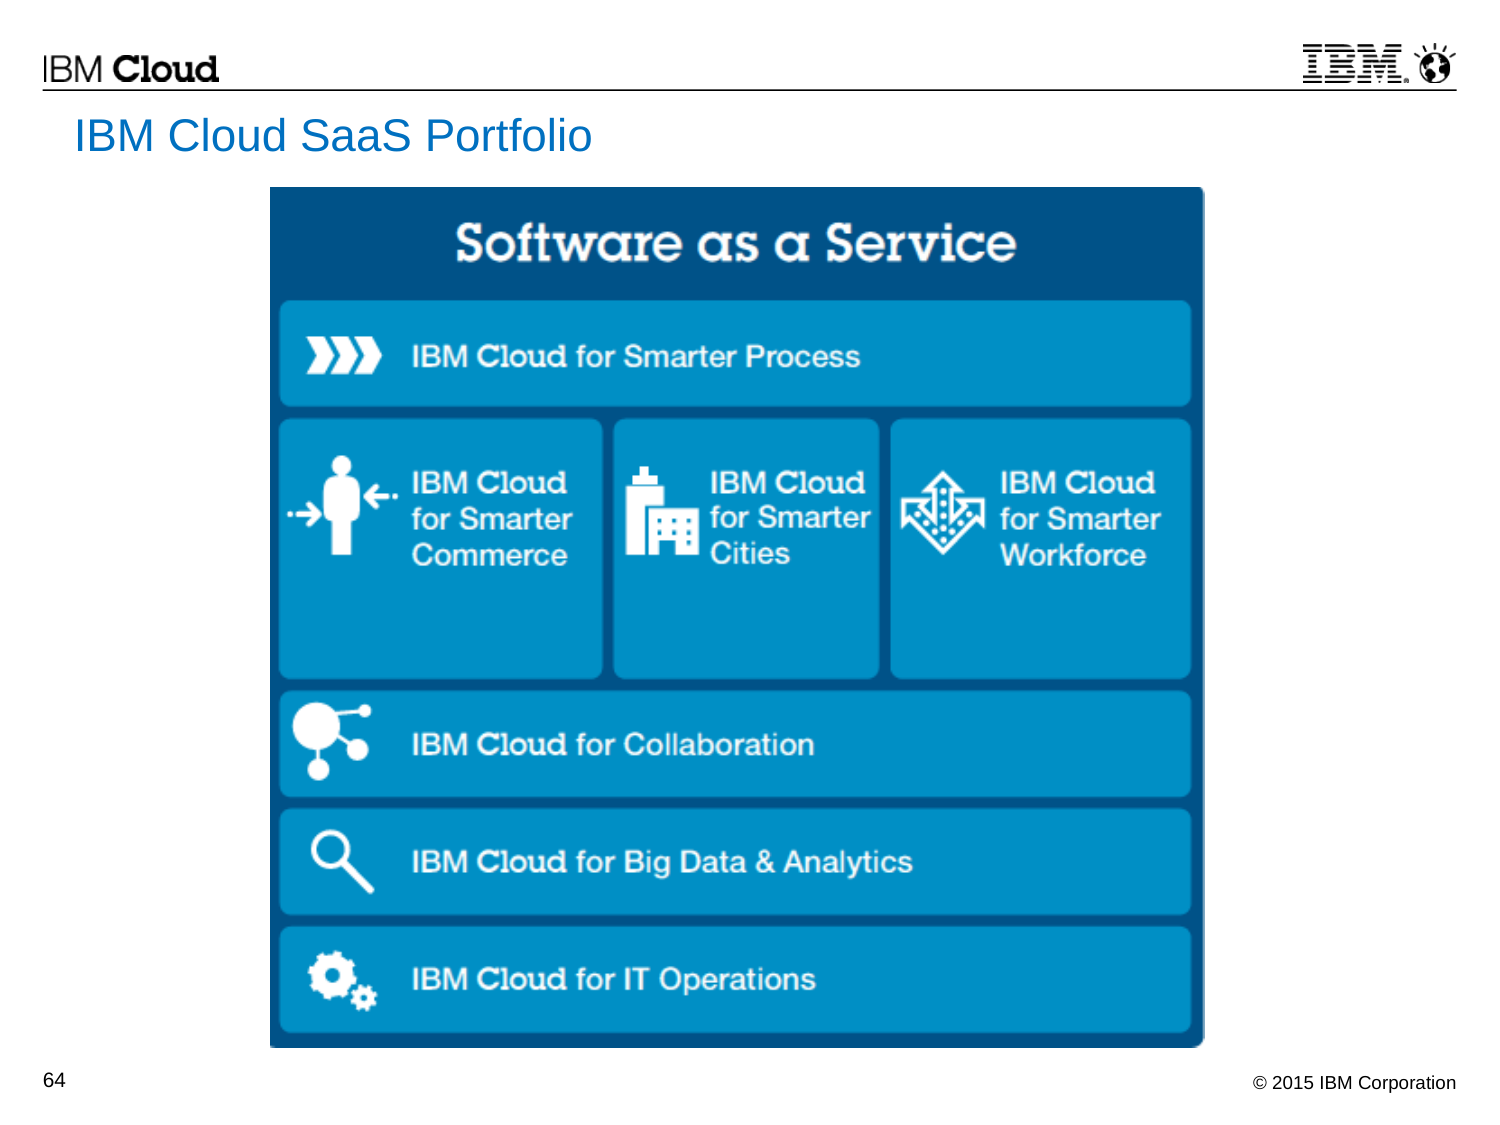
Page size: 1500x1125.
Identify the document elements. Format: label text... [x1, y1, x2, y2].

picture [269, 187, 1205, 1048]
picture [1303, 43, 1456, 83]
text_box IBM Cloud SaaS Portfolio [60, 98, 1463, 153]
picture [44, 55, 219, 82]
